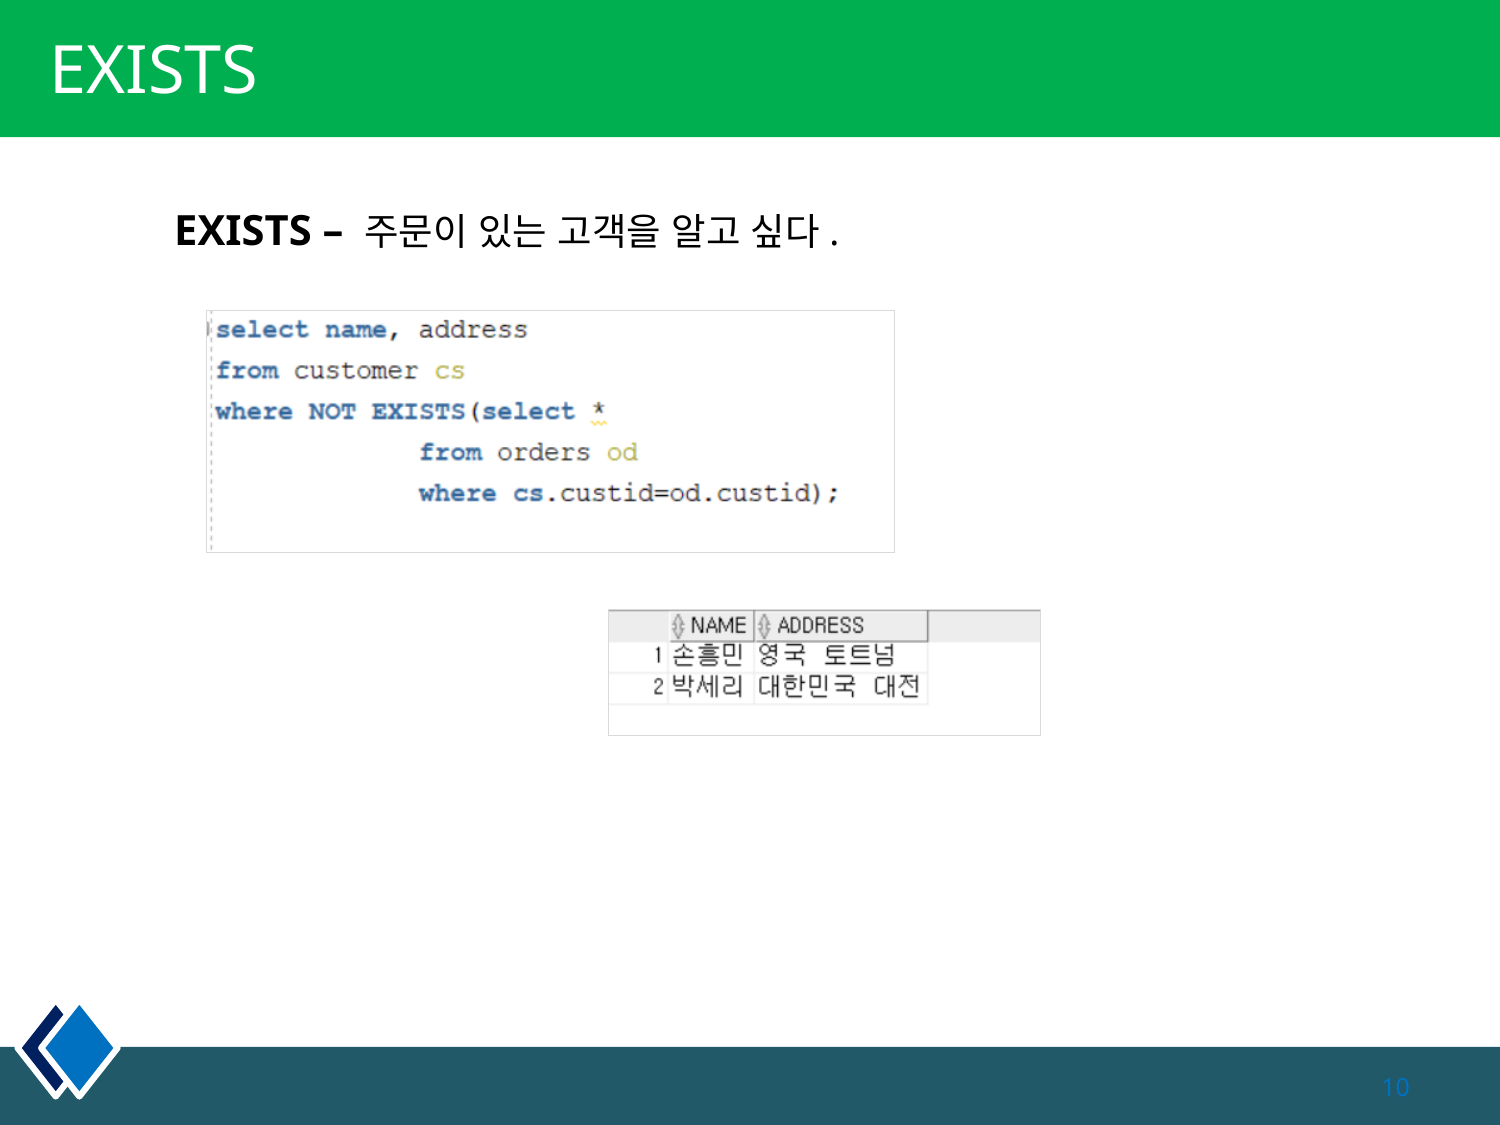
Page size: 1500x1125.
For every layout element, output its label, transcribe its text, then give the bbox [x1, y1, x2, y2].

picture [206, 310, 895, 553]
slide_number 10 [1340, 1058, 1425, 1119]
picture [607, 609, 1041, 737]
text_box EXISTS – 주문이 있는 고객을 알고 싶다. [159, 196, 1128, 262]
title EXISTS [0, 0, 939, 138]
